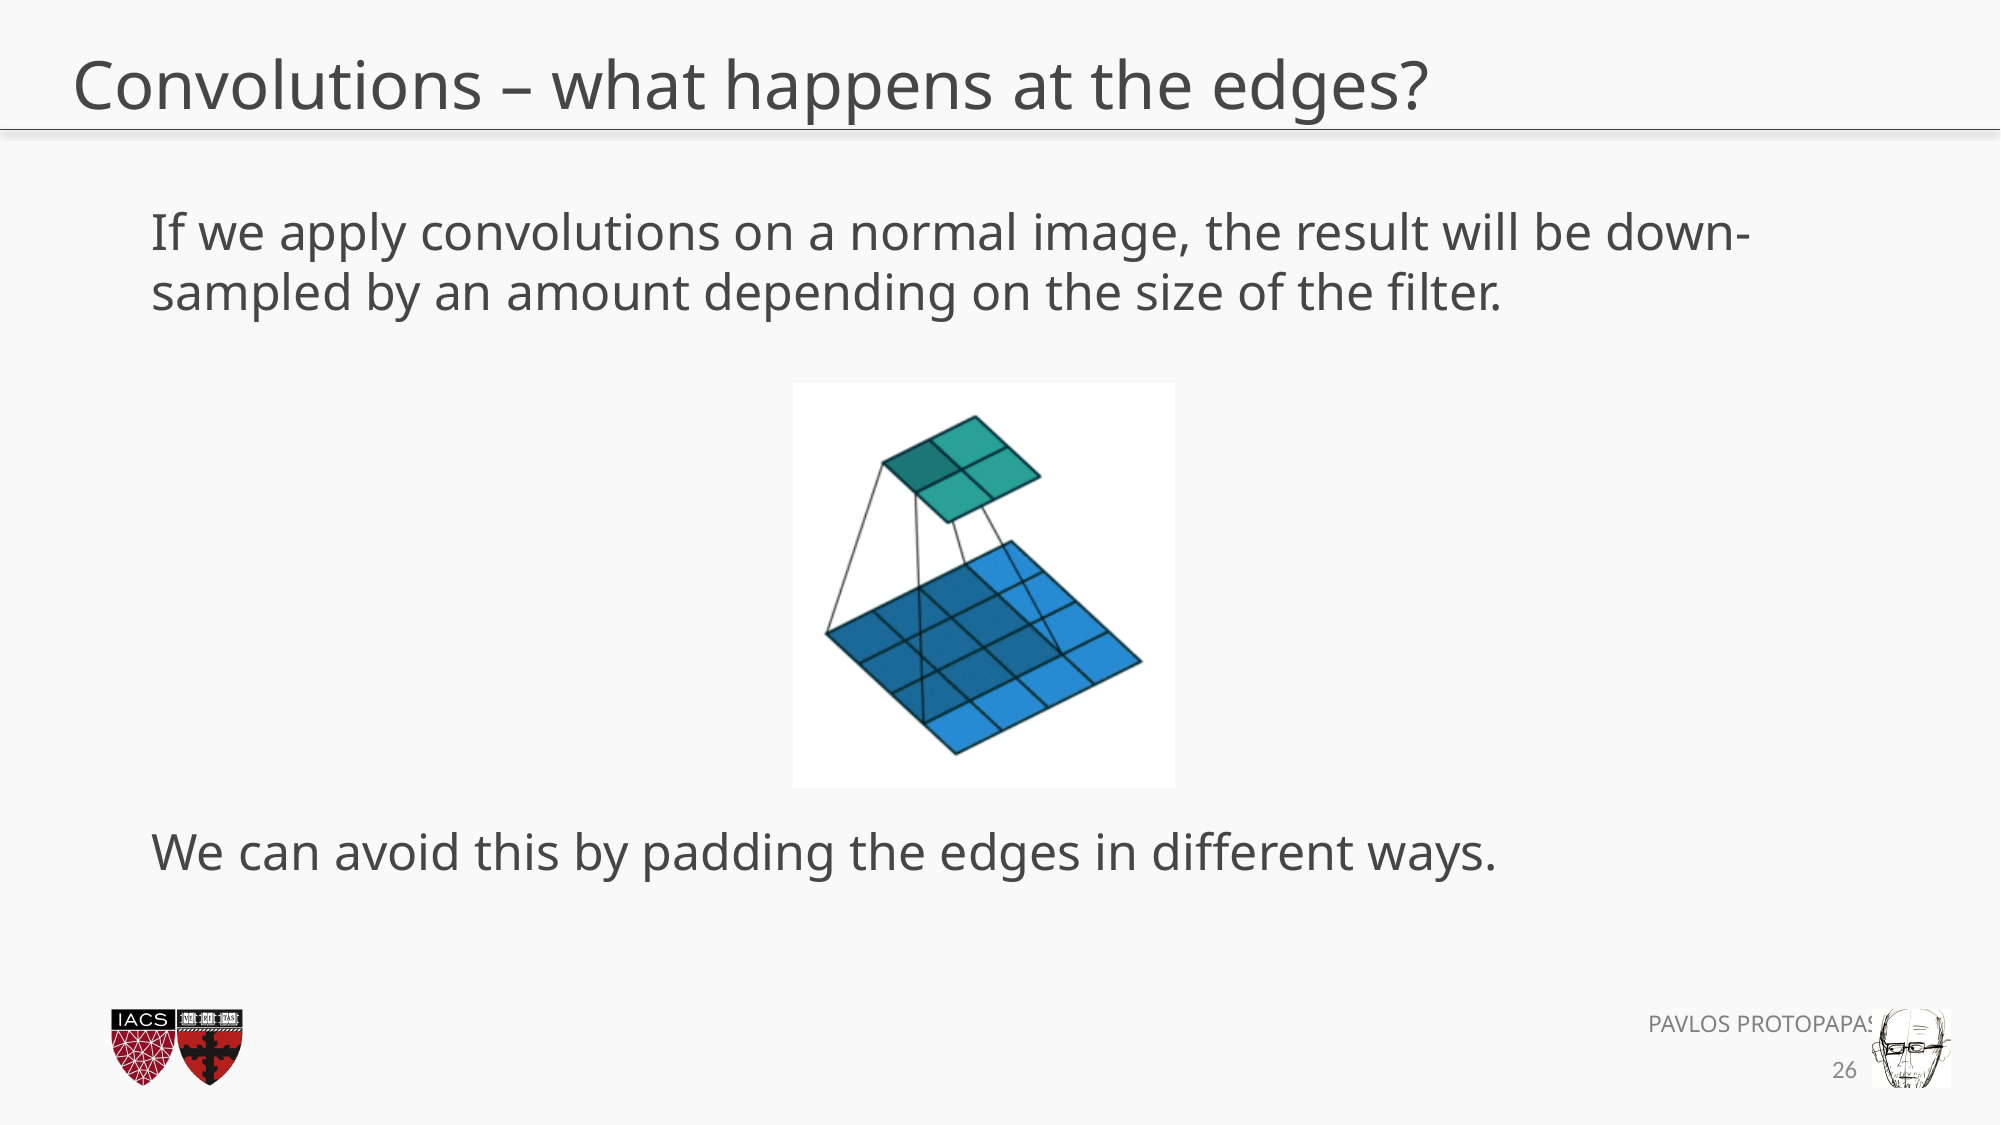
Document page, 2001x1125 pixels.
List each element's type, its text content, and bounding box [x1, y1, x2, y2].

title Convolutions – what happens at the edges? [57, 35, 1943, 162]
slide_number 26 [1405, 1038, 1873, 1099]
list If we apply convolutions on a normal image, the result will be down-sampled by an amount depending on the size of the filter. We can avoid this by padding the edges in different ways. [136, 193, 1831, 540]
picture [1872, 1009, 1951, 1088]
picture [109, 1009, 243, 1086]
picture [792, 382, 1175, 789]
